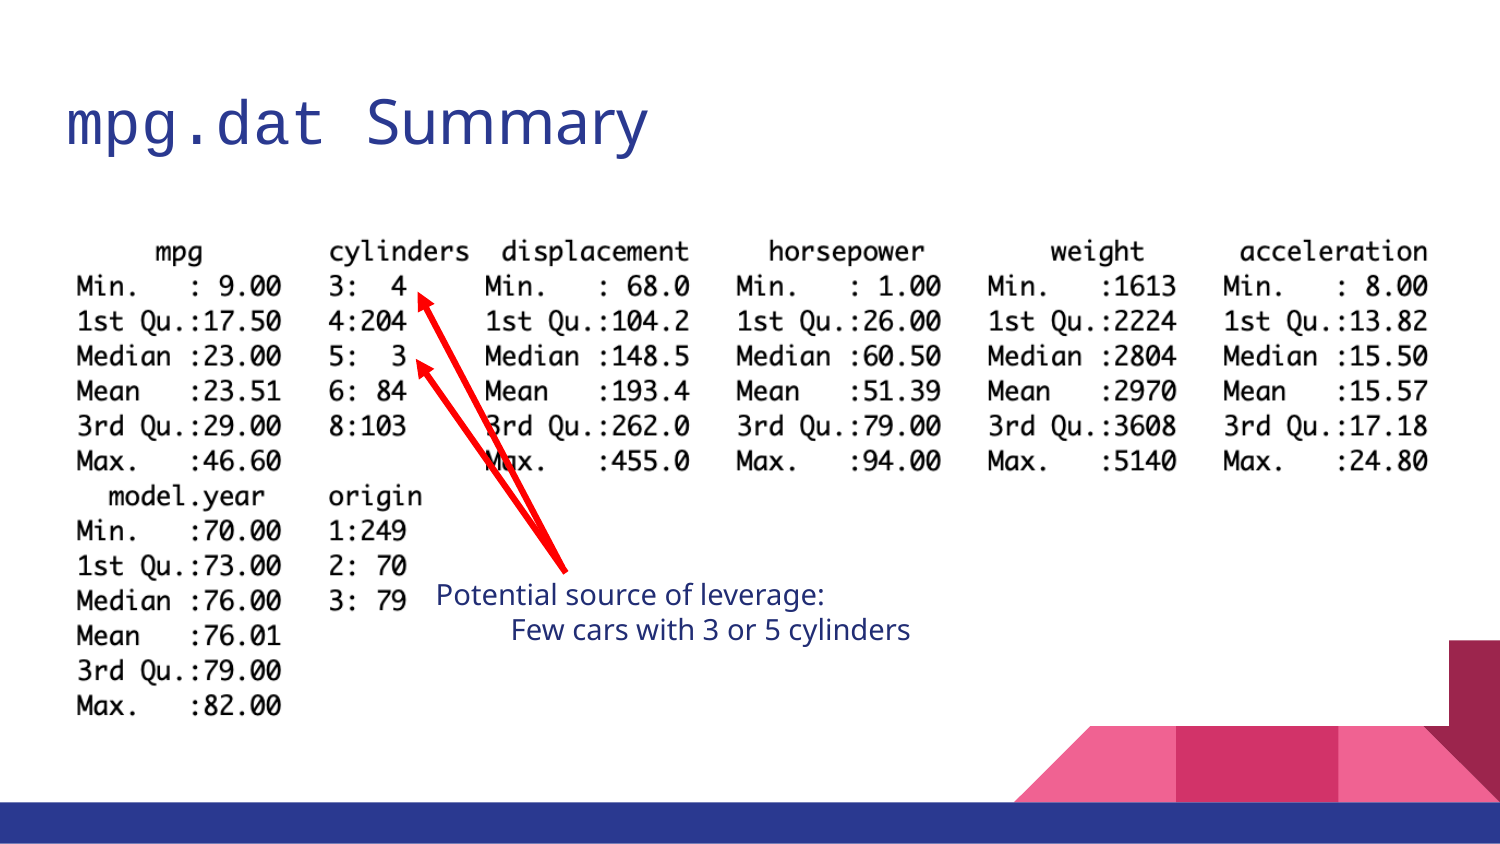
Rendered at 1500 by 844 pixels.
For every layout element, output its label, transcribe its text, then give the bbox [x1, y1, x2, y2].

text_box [415, 358, 567, 574]
title mpg.dat Summary [51, 67, 1449, 167]
picture [50, 229, 1450, 726]
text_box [417, 291, 563, 357]
